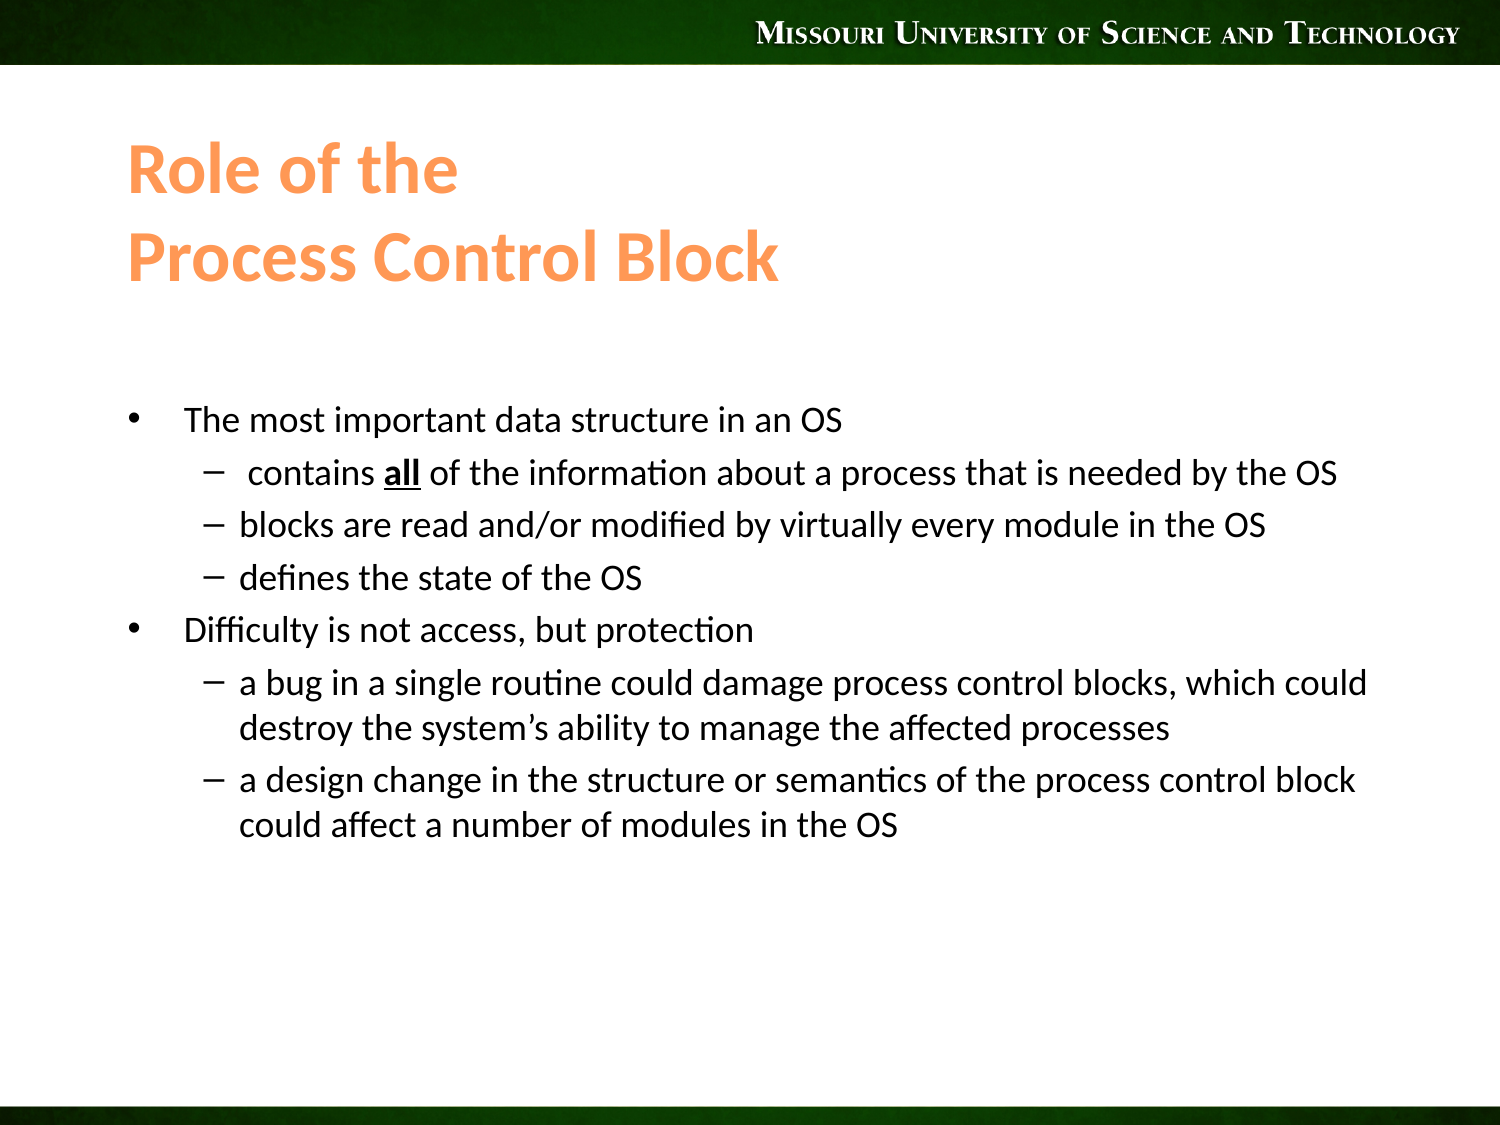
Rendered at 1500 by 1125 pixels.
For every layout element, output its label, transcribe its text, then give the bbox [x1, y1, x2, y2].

title Role of the Process Control Block [112, 112, 1397, 305]
list The most important data structure in an OS contains all of the information about a process that is needed by the OS blocks are read and/or modified by virtually every module in the OS defines the state of the OS Difficulty is not access, but protection a bug in a single routine could damage process control blocks, which could destroy the system’s ability to manage the affected processes a design change in the structure or semantics of the process control block could affect a number of modules in the OS [112, 387, 1400, 1063]
picture [0, 0, 1500, 1125]
